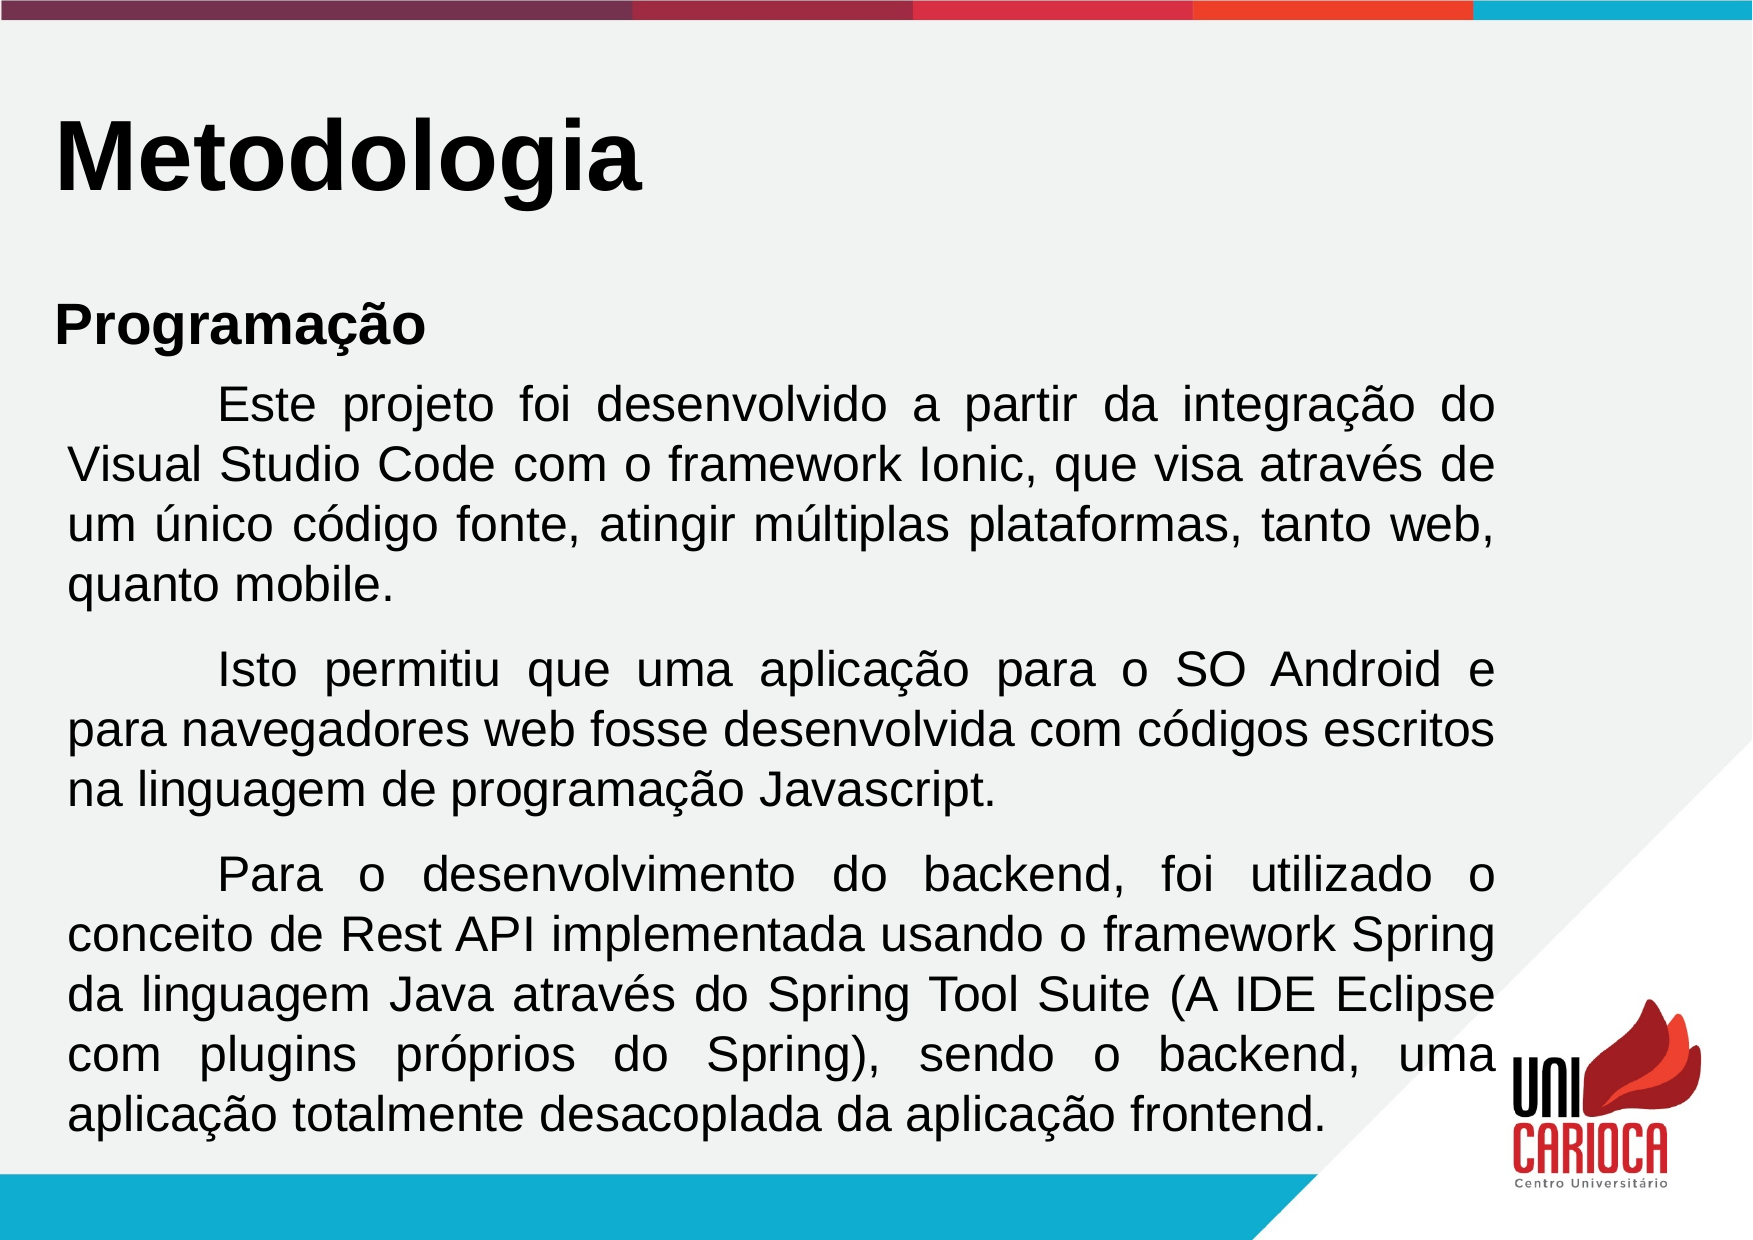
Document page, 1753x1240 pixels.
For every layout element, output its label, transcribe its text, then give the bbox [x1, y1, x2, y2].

text_box Este projeto foi desenvolvido a partir da integração do Visual Studio Code com o framework Ionic, que visa através de um único código fonte, atingir múltiplas plataformas, tanto web, quanto mobile. Isto permitiu que uma aplicação para o SO Android e para navegadores web fosse desenvolvida com códigos escritos na linguagem de programação Javascript. Para o desenvolvimento do backend, foi utilizado o conceito de Rest API implementada usando o framework Spring da linguagem Java através do Spring Tool Suite (A IDE Eclipse com plugins próprios do Spring), sendo o backend, uma aplicação totalmente desacoplada da aplicação frontend. [60, 364, 1505, 1149]
text_box Metodologia [47, 82, 1551, 218]
text_box Programação [47, 278, 1465, 364]
picture [0, 0, 1753, 1240]
